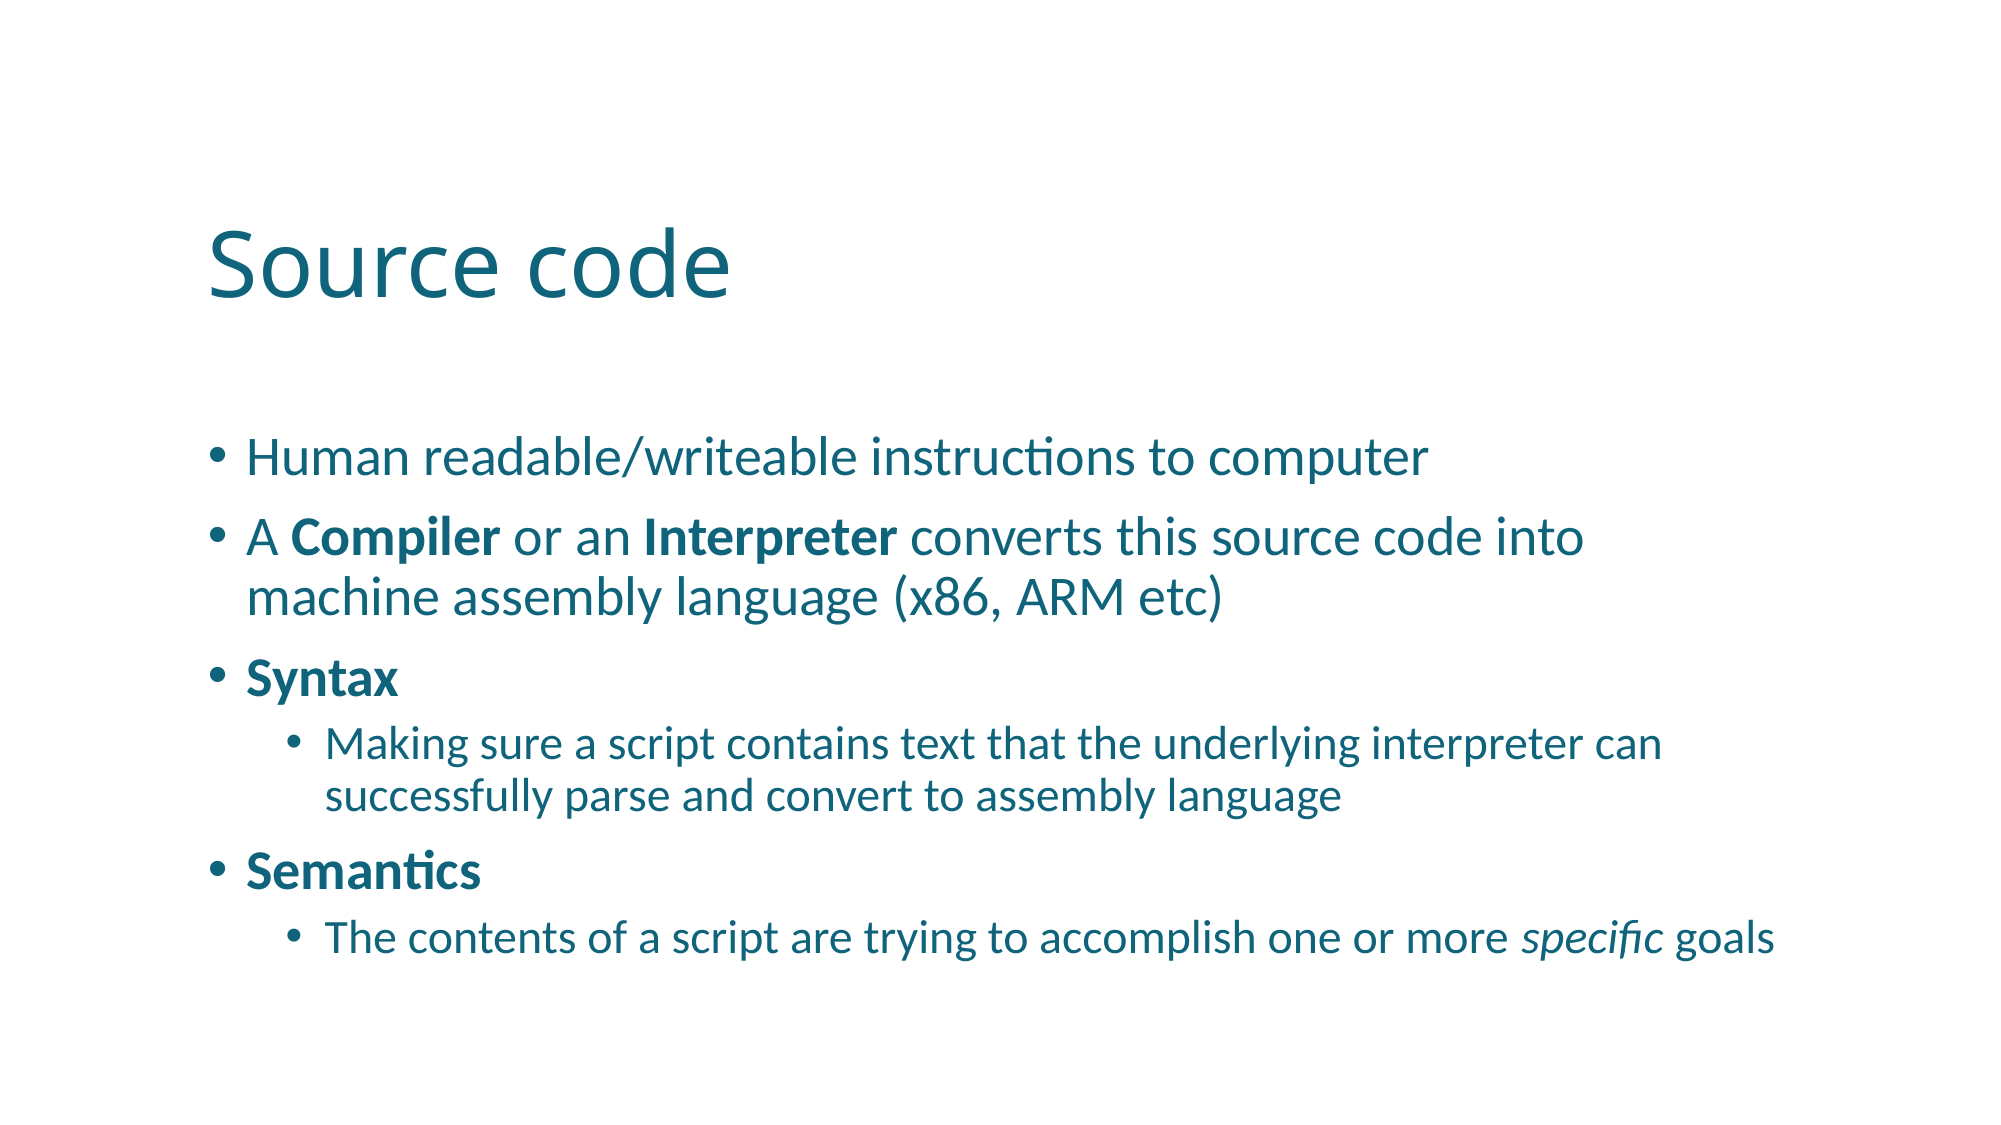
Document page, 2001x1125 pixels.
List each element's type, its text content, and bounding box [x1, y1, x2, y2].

title Source code [192, 142, 1800, 394]
list Human readable/writeable instructions to computer A Compiler or an Interpreter converts this source code into machine assembly language (x86, ARM etc) Syntax Making sure a script contains text that the underlying interpreter can successfully parse and convert to assembly language Semantics The contents of a script are trying to accomplish one or more specific goals [192, 419, 1800, 979]
